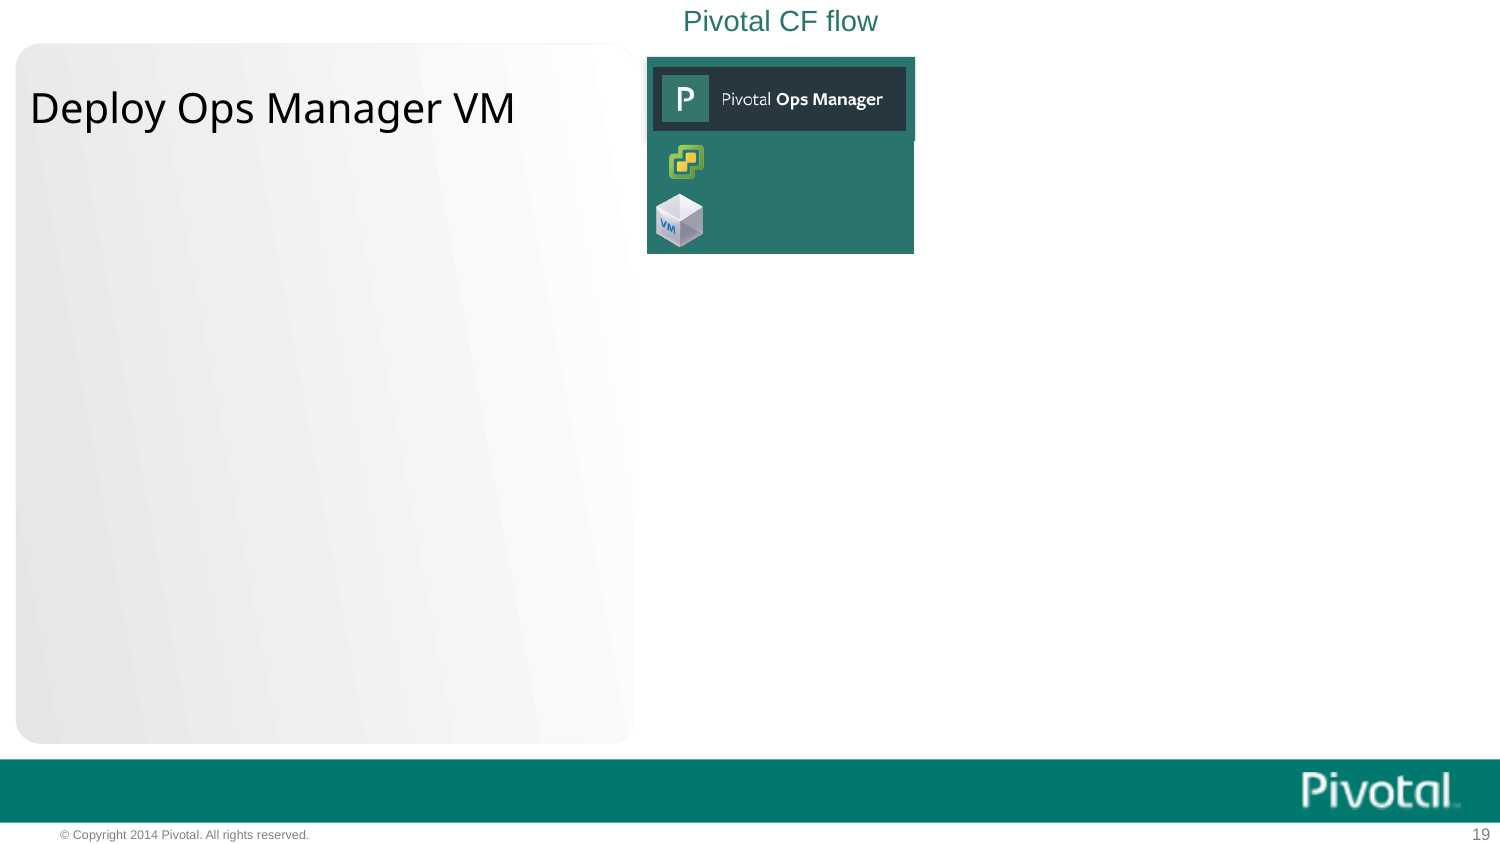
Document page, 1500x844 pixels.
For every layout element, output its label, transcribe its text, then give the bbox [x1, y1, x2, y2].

picture [1302, 772, 1461, 810]
picture [655, 193, 703, 249]
text_box [647, 56, 916, 141]
text_box [15, 43, 634, 744]
picture [667, 143, 706, 182]
slide_number 19 [1402, 823, 1492, 844]
text_box Pivotal CF flow [683, 2, 879, 38]
text_box Deploy Ops Manager VM [21, 73, 525, 140]
picture [653, 66, 906, 131]
text_box [646, 140, 915, 255]
